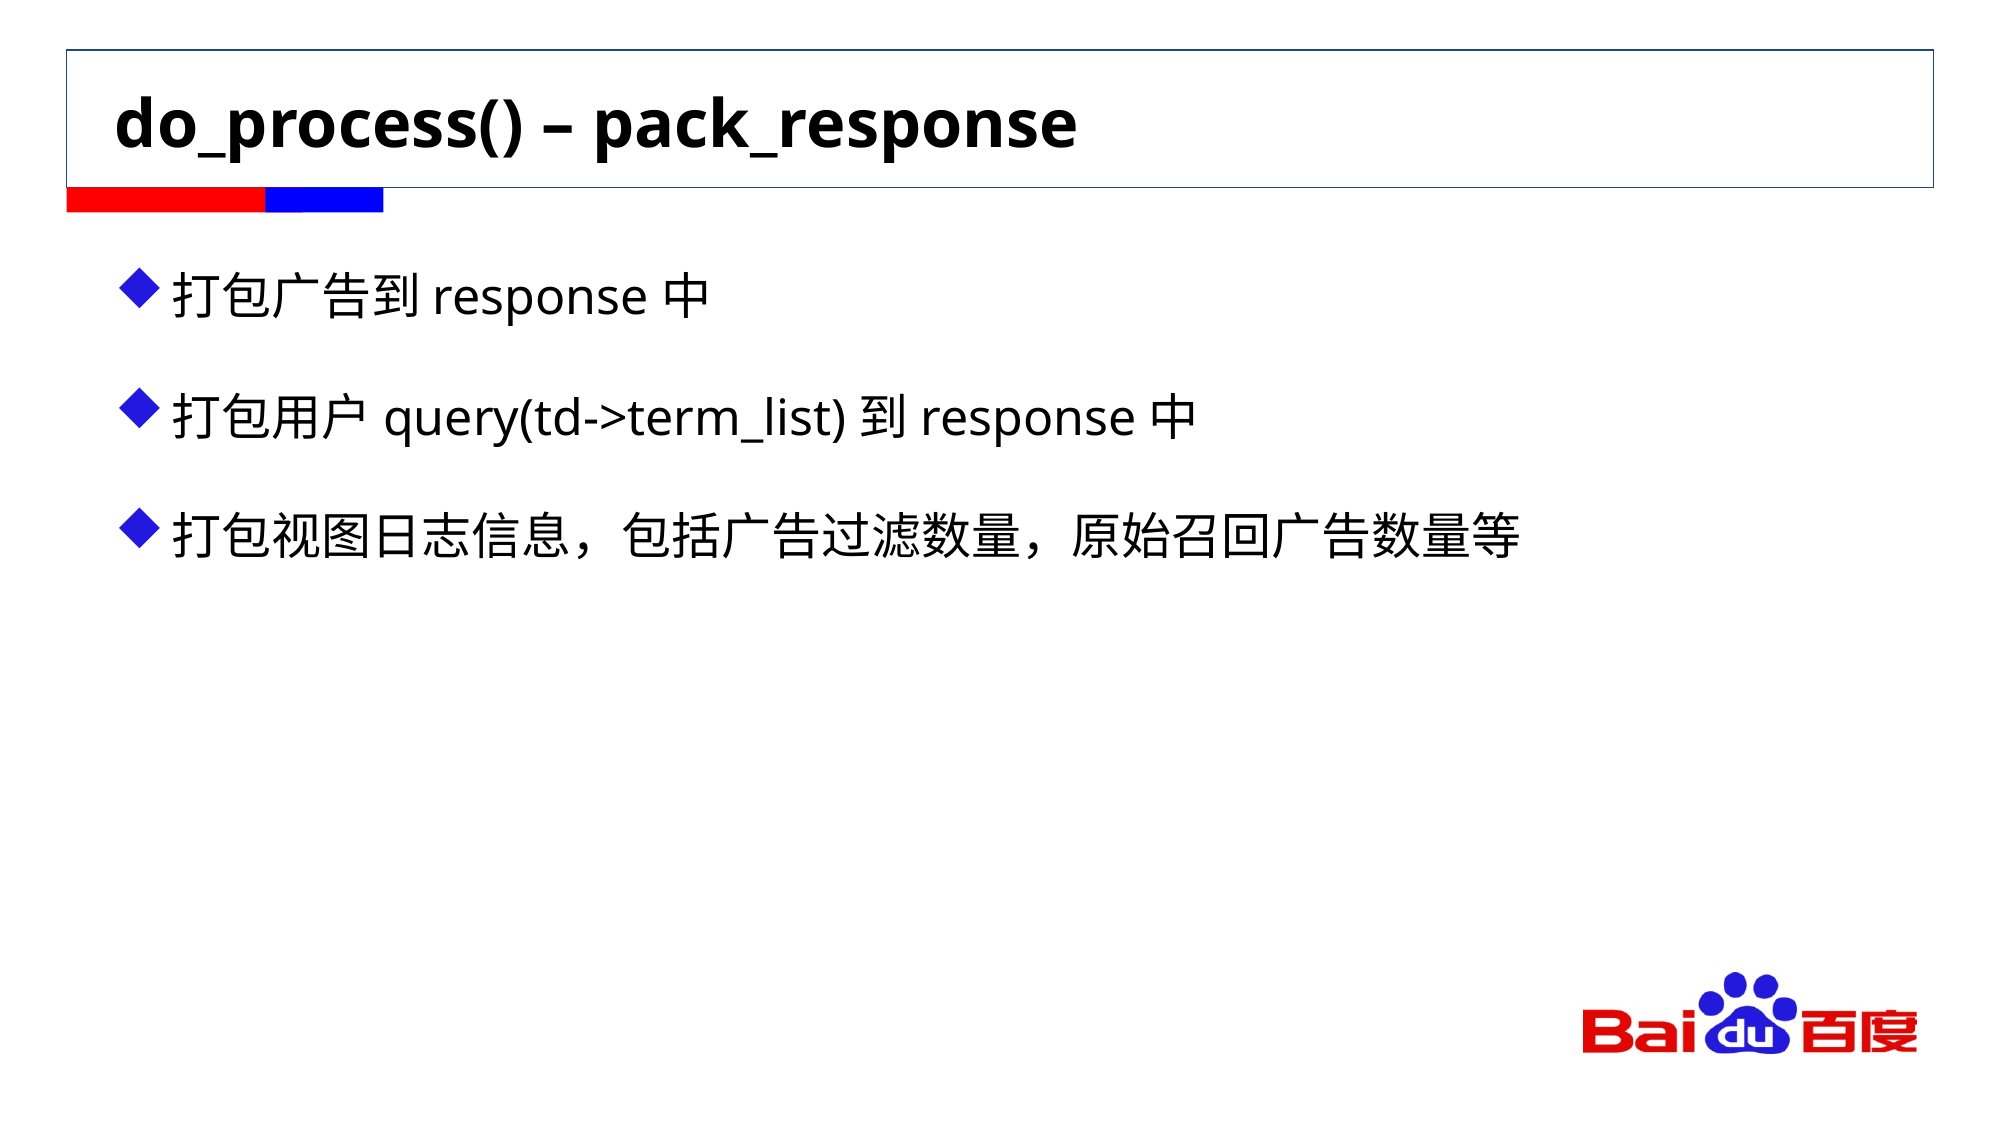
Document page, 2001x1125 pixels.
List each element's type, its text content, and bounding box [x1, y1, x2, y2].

picture [1583, 972, 1917, 1054]
title do_process() – pack_response [99, 56, 1901, 185]
list 打包广告到response中 打包用户query(td->term_list)到response中 打包视图日志信息，包括广告过滤数量，原始召回广告数量等 [99, 257, 1888, 949]
